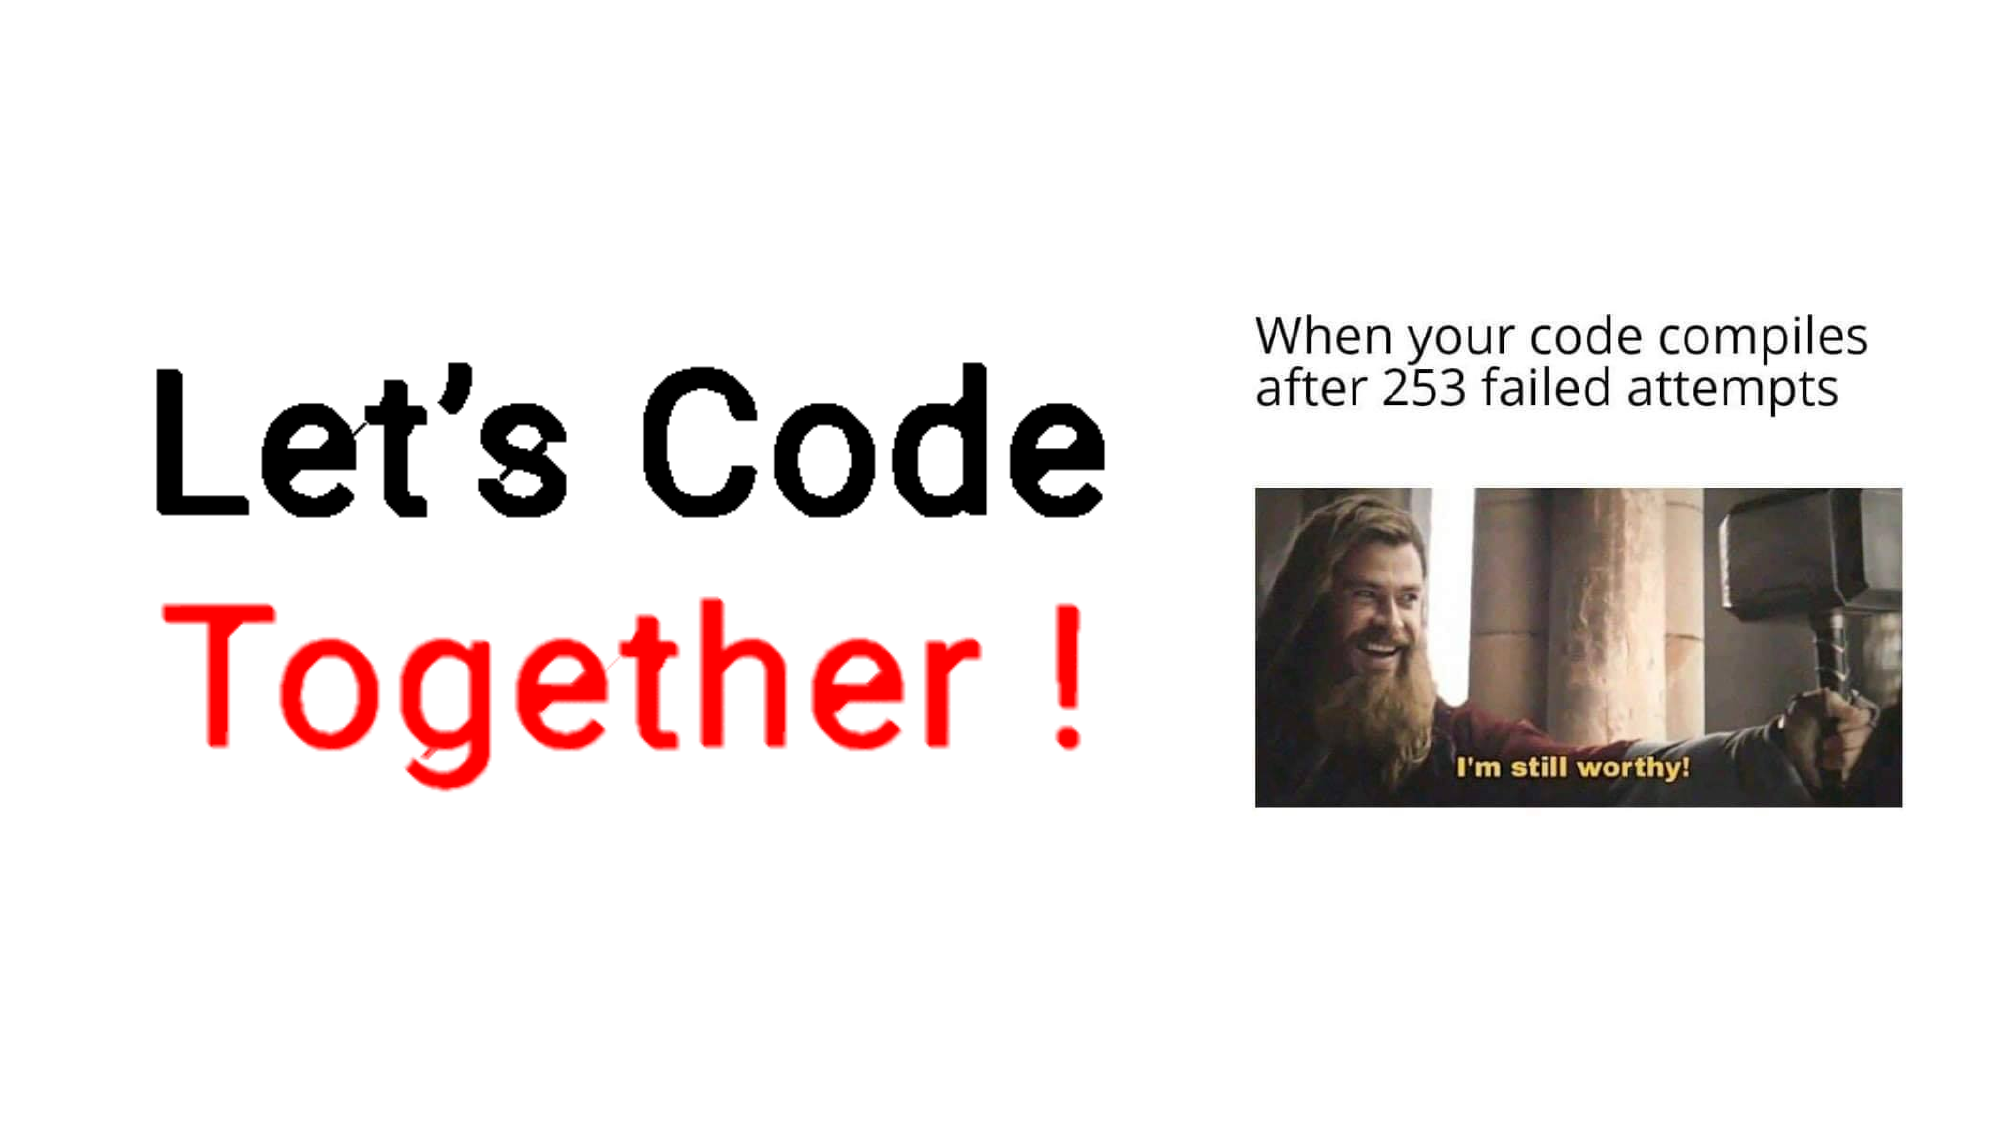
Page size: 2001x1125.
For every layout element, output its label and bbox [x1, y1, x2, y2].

picture [79, 286, 1182, 838]
picture [1235, 298, 1921, 827]
